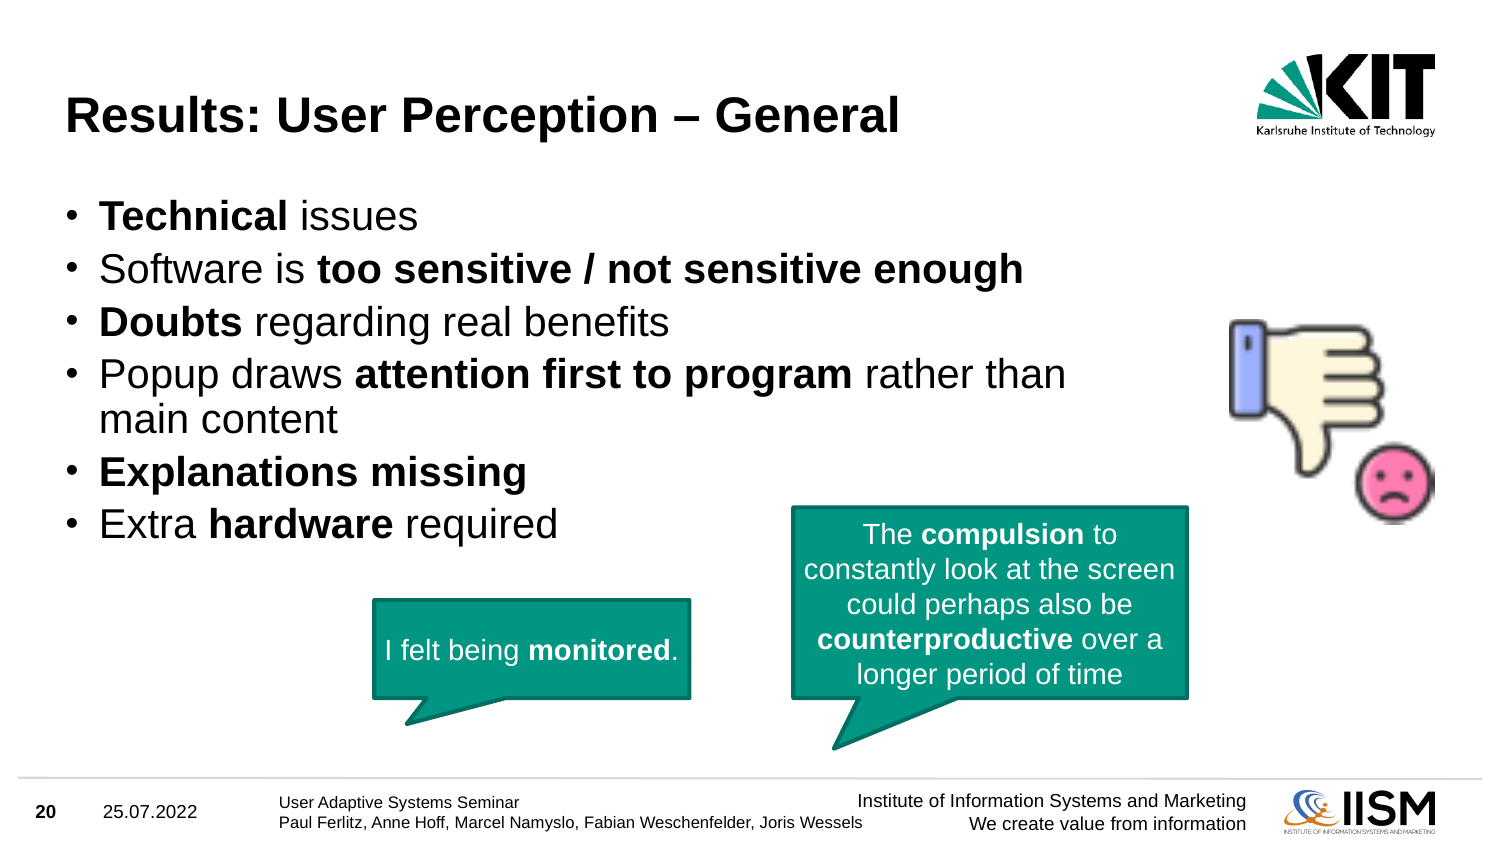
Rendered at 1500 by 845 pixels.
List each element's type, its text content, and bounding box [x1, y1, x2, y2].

text_box The compulsion to constantly look at the screen could perhaps also be counterproductive over a longer period of time [791, 505, 1189, 751]
slide_number 20 [35, 778, 89, 844]
list Technical issues Software is too sensitive / not sensitive enough Doubts regarding real benefits Popup draws attention first to program rather than main content Explanations missing Extra hardware required [65, 194, 1126, 747]
text_box I felt being monitored. [372, 598, 692, 727]
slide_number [102, 778, 272, 844]
picture [1257, 54, 1435, 137]
title Results: User Perception – General [64, 48, 1192, 144]
picture [1284, 790, 1435, 834]
picture [1229, 319, 1435, 525]
